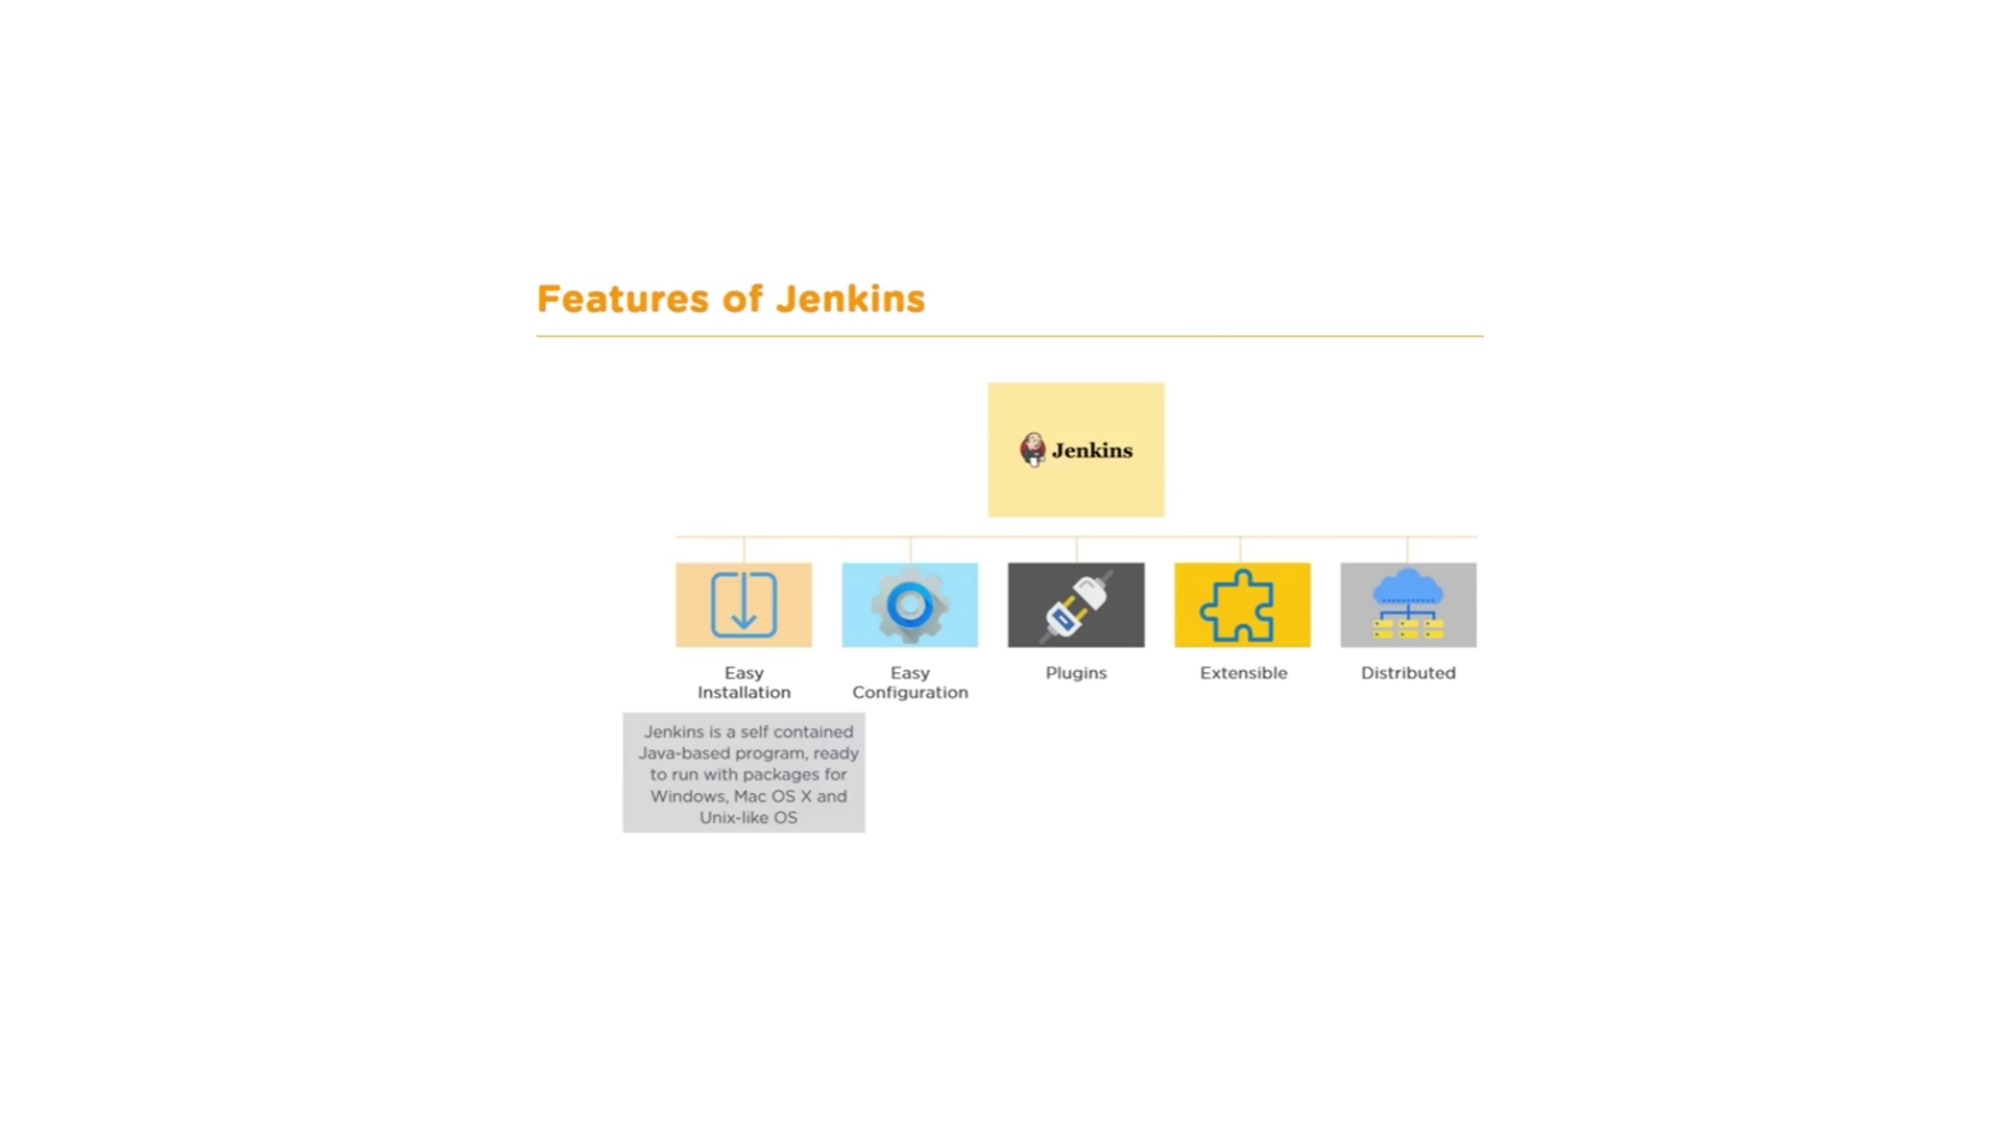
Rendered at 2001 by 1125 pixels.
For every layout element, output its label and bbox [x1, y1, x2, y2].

picture [516, 261, 1484, 864]
